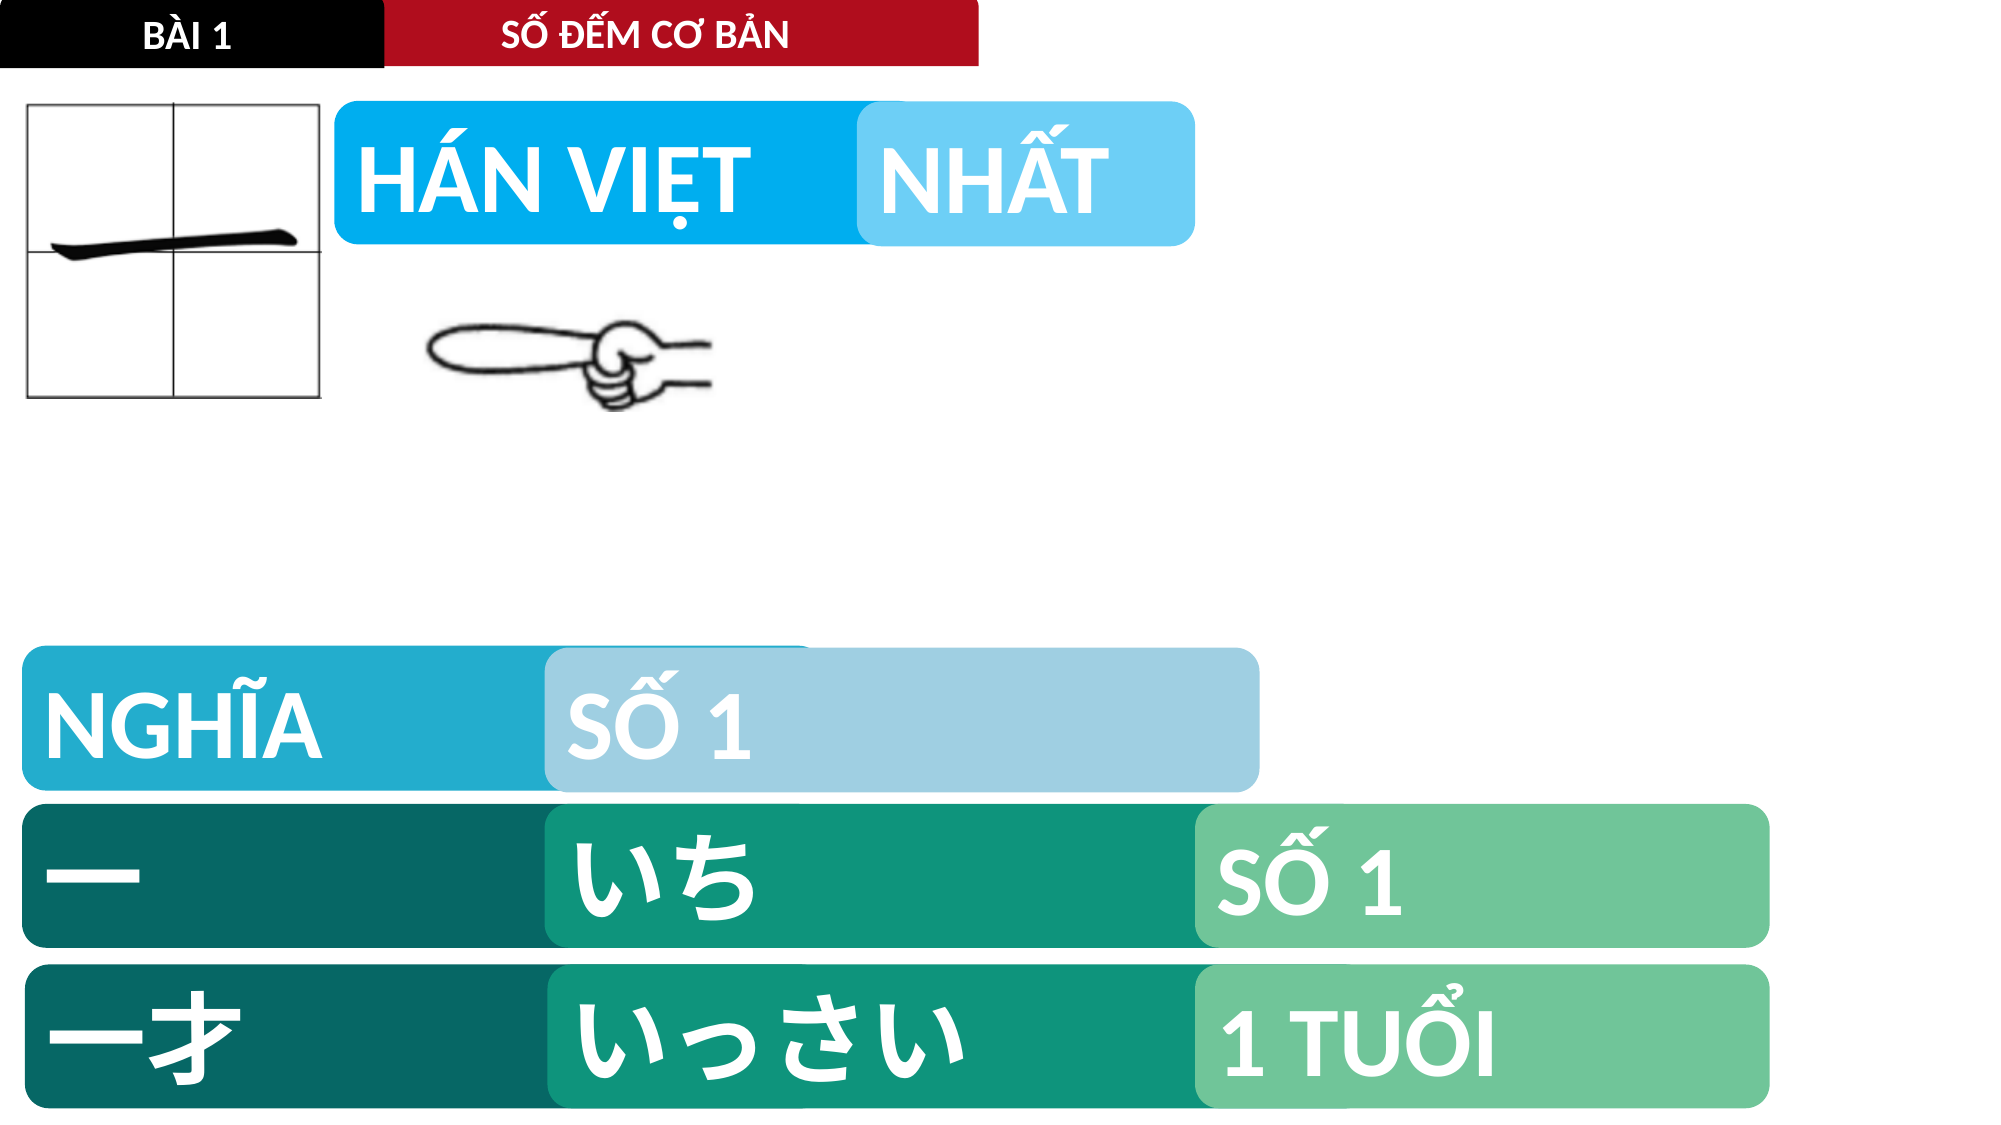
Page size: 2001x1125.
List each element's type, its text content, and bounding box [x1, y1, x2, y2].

text_box NHẤT [855, 100, 1197, 248]
text_box いち [543, 802, 1217, 949]
picture [422, 277, 723, 412]
text_box 一 [20, 802, 566, 949]
text_box いっさい [546, 963, 1215, 1110]
text_box HÁN VIỆT [333, 99, 901, 246]
text_box SỐ 1 [543, 646, 1261, 794]
picture [24, 101, 322, 399]
text_box 一才 [23, 963, 567, 1110]
text_box 1 TUỔI [1194, 963, 1771, 1110]
text_box SỐ 1 [1194, 802, 1771, 949]
text_box SỐ ĐẾM CƠ BẢN [384, 0, 980, 68]
text_box NGHĨA [20, 644, 807, 792]
text_box BÀI 1 [0, 0, 386, 70]
